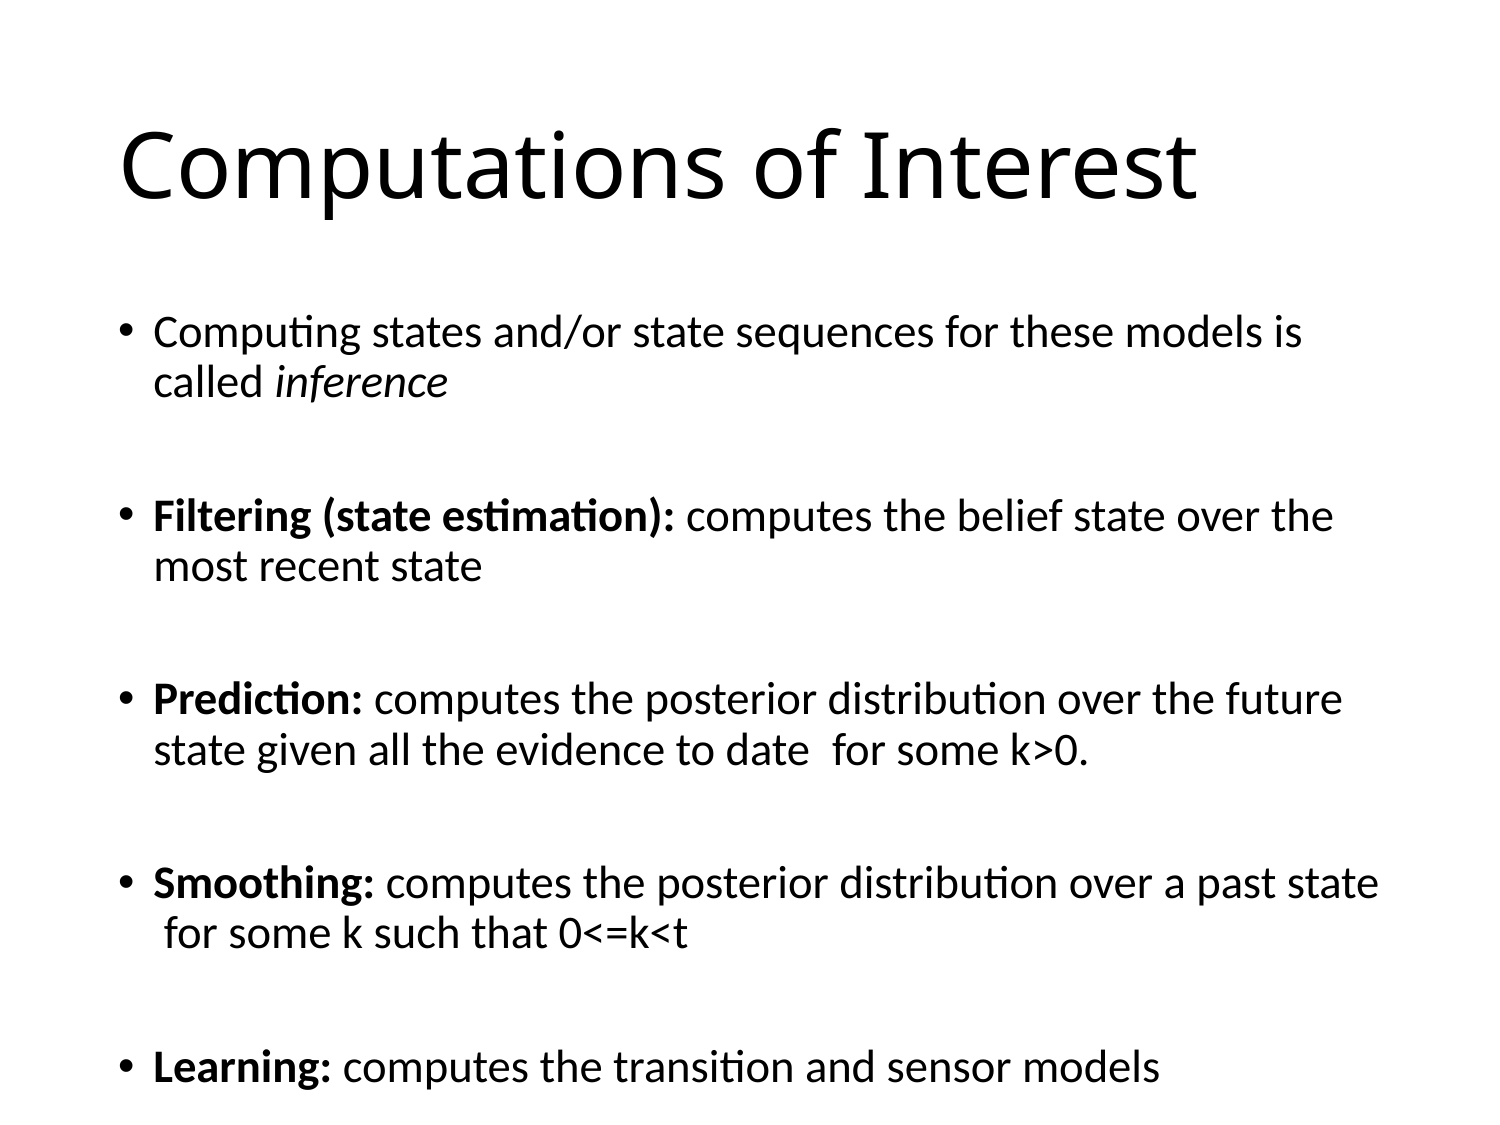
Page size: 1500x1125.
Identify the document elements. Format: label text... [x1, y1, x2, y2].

title Computations of Interest [103, 59, 1397, 278]
